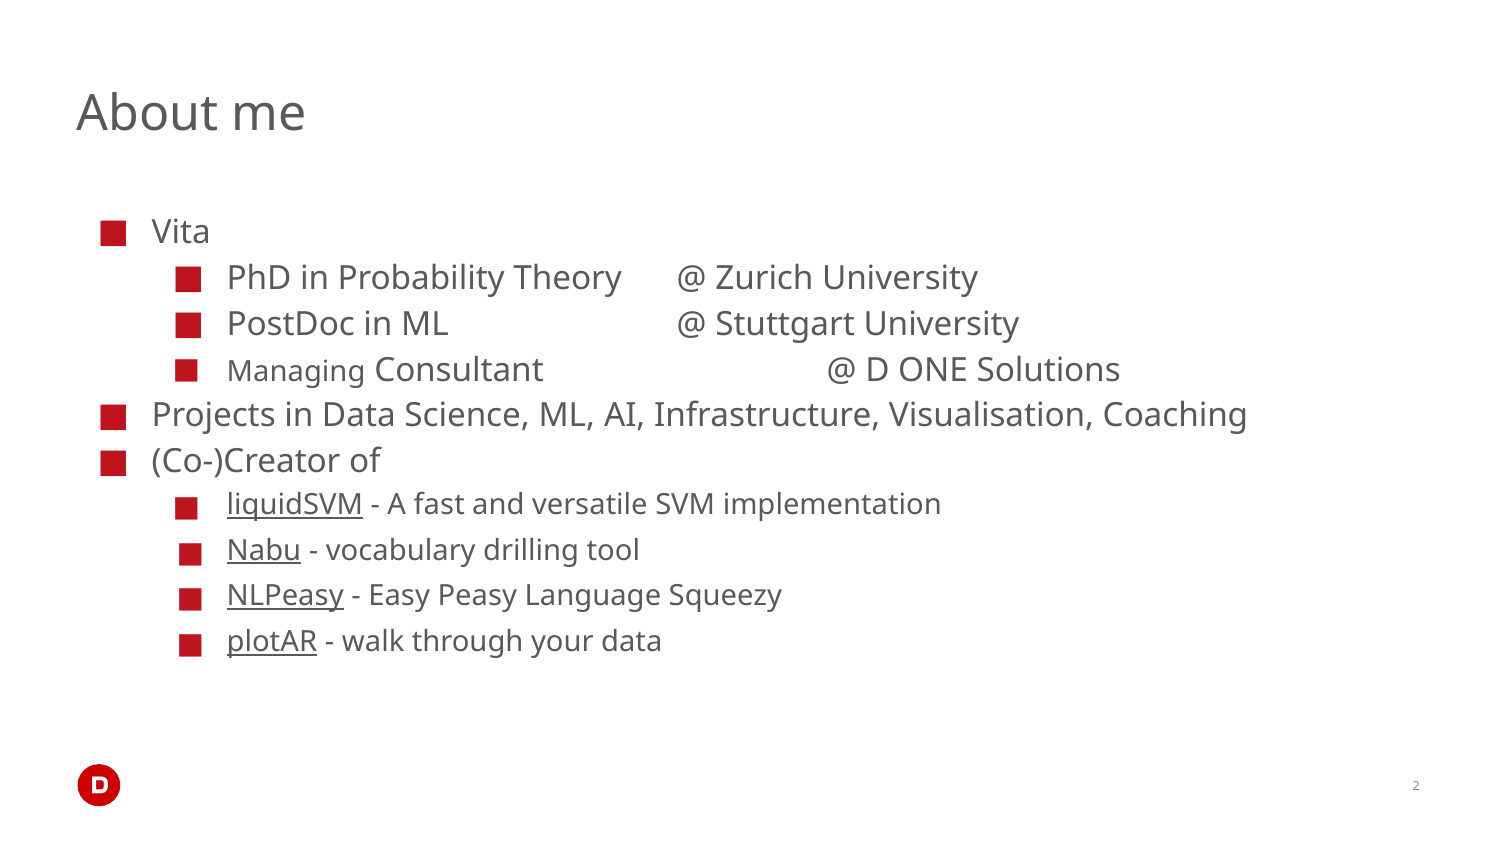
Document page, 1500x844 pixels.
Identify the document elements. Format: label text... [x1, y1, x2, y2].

picture [92, 768, 110, 807]
list Vita PhD in Probability Theory @ Zurich University PostDoc in ML @ Stuttgart University Managing Consultant @ D ONE Solutions Projects in Data Science, ML, AI, Infrastructure, Visualisation, Coaching (Co-)Creator of liquidSVM - A fast and versatile SVM implementation Nabu - vocabulary drilling tool NLPeasy - Easy Peasy Language Squeezy plotAR - walk through your data [76, 189, 1435, 750]
slide_number 2 [1344, 762, 1435, 805]
title About me [76, 65, 1435, 160]
